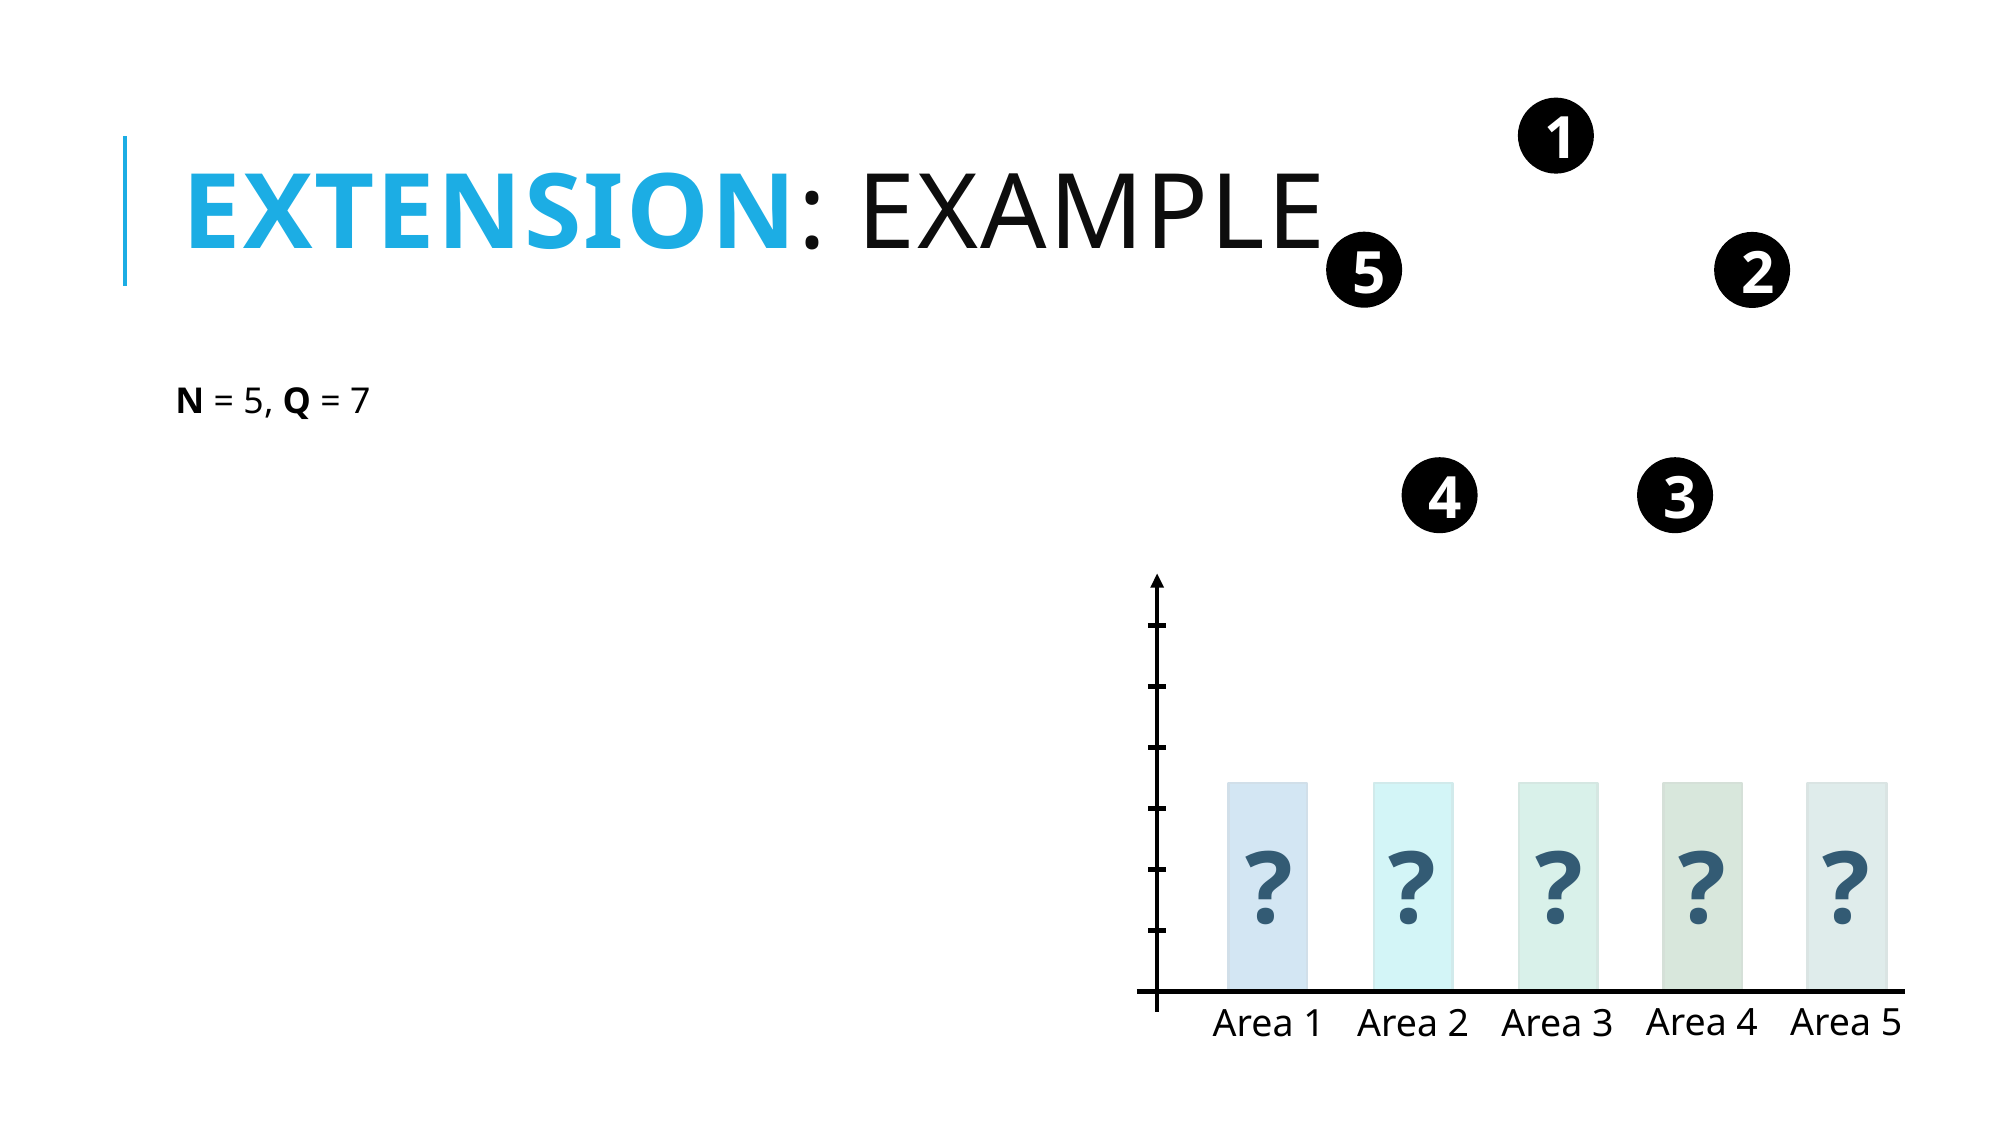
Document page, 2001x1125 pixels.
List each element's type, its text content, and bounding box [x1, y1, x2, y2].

text_box Area 4 [1631, 999, 1773, 1051]
text_box ? [1364, 775, 1461, 987]
text_box 5 [1326, 231, 1403, 308]
text_box Area 2 [1342, 999, 1485, 1052]
text_box Area 3 [1486, 999, 1629, 1052]
text_box Area 5 [1775, 990, 1918, 1051]
text_box ? [1510, 775, 1607, 987]
text_box 3 [1637, 457, 1714, 534]
text_box 4 [1401, 457, 1478, 534]
text_box 1 [1517, 97, 1594, 174]
title Extension: Example [168, 96, 1763, 342]
text_box ? [1798, 775, 1895, 987]
text_box 2 [1763, 233, 1791, 307]
text_box ? [1220, 775, 1317, 987]
text_box ? [1653, 775, 1751, 987]
list N = 5, Q = 7 [168, 375, 940, 429]
text_box Area 1 [1197, 999, 1340, 1052]
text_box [1147, 747, 1166, 931]
